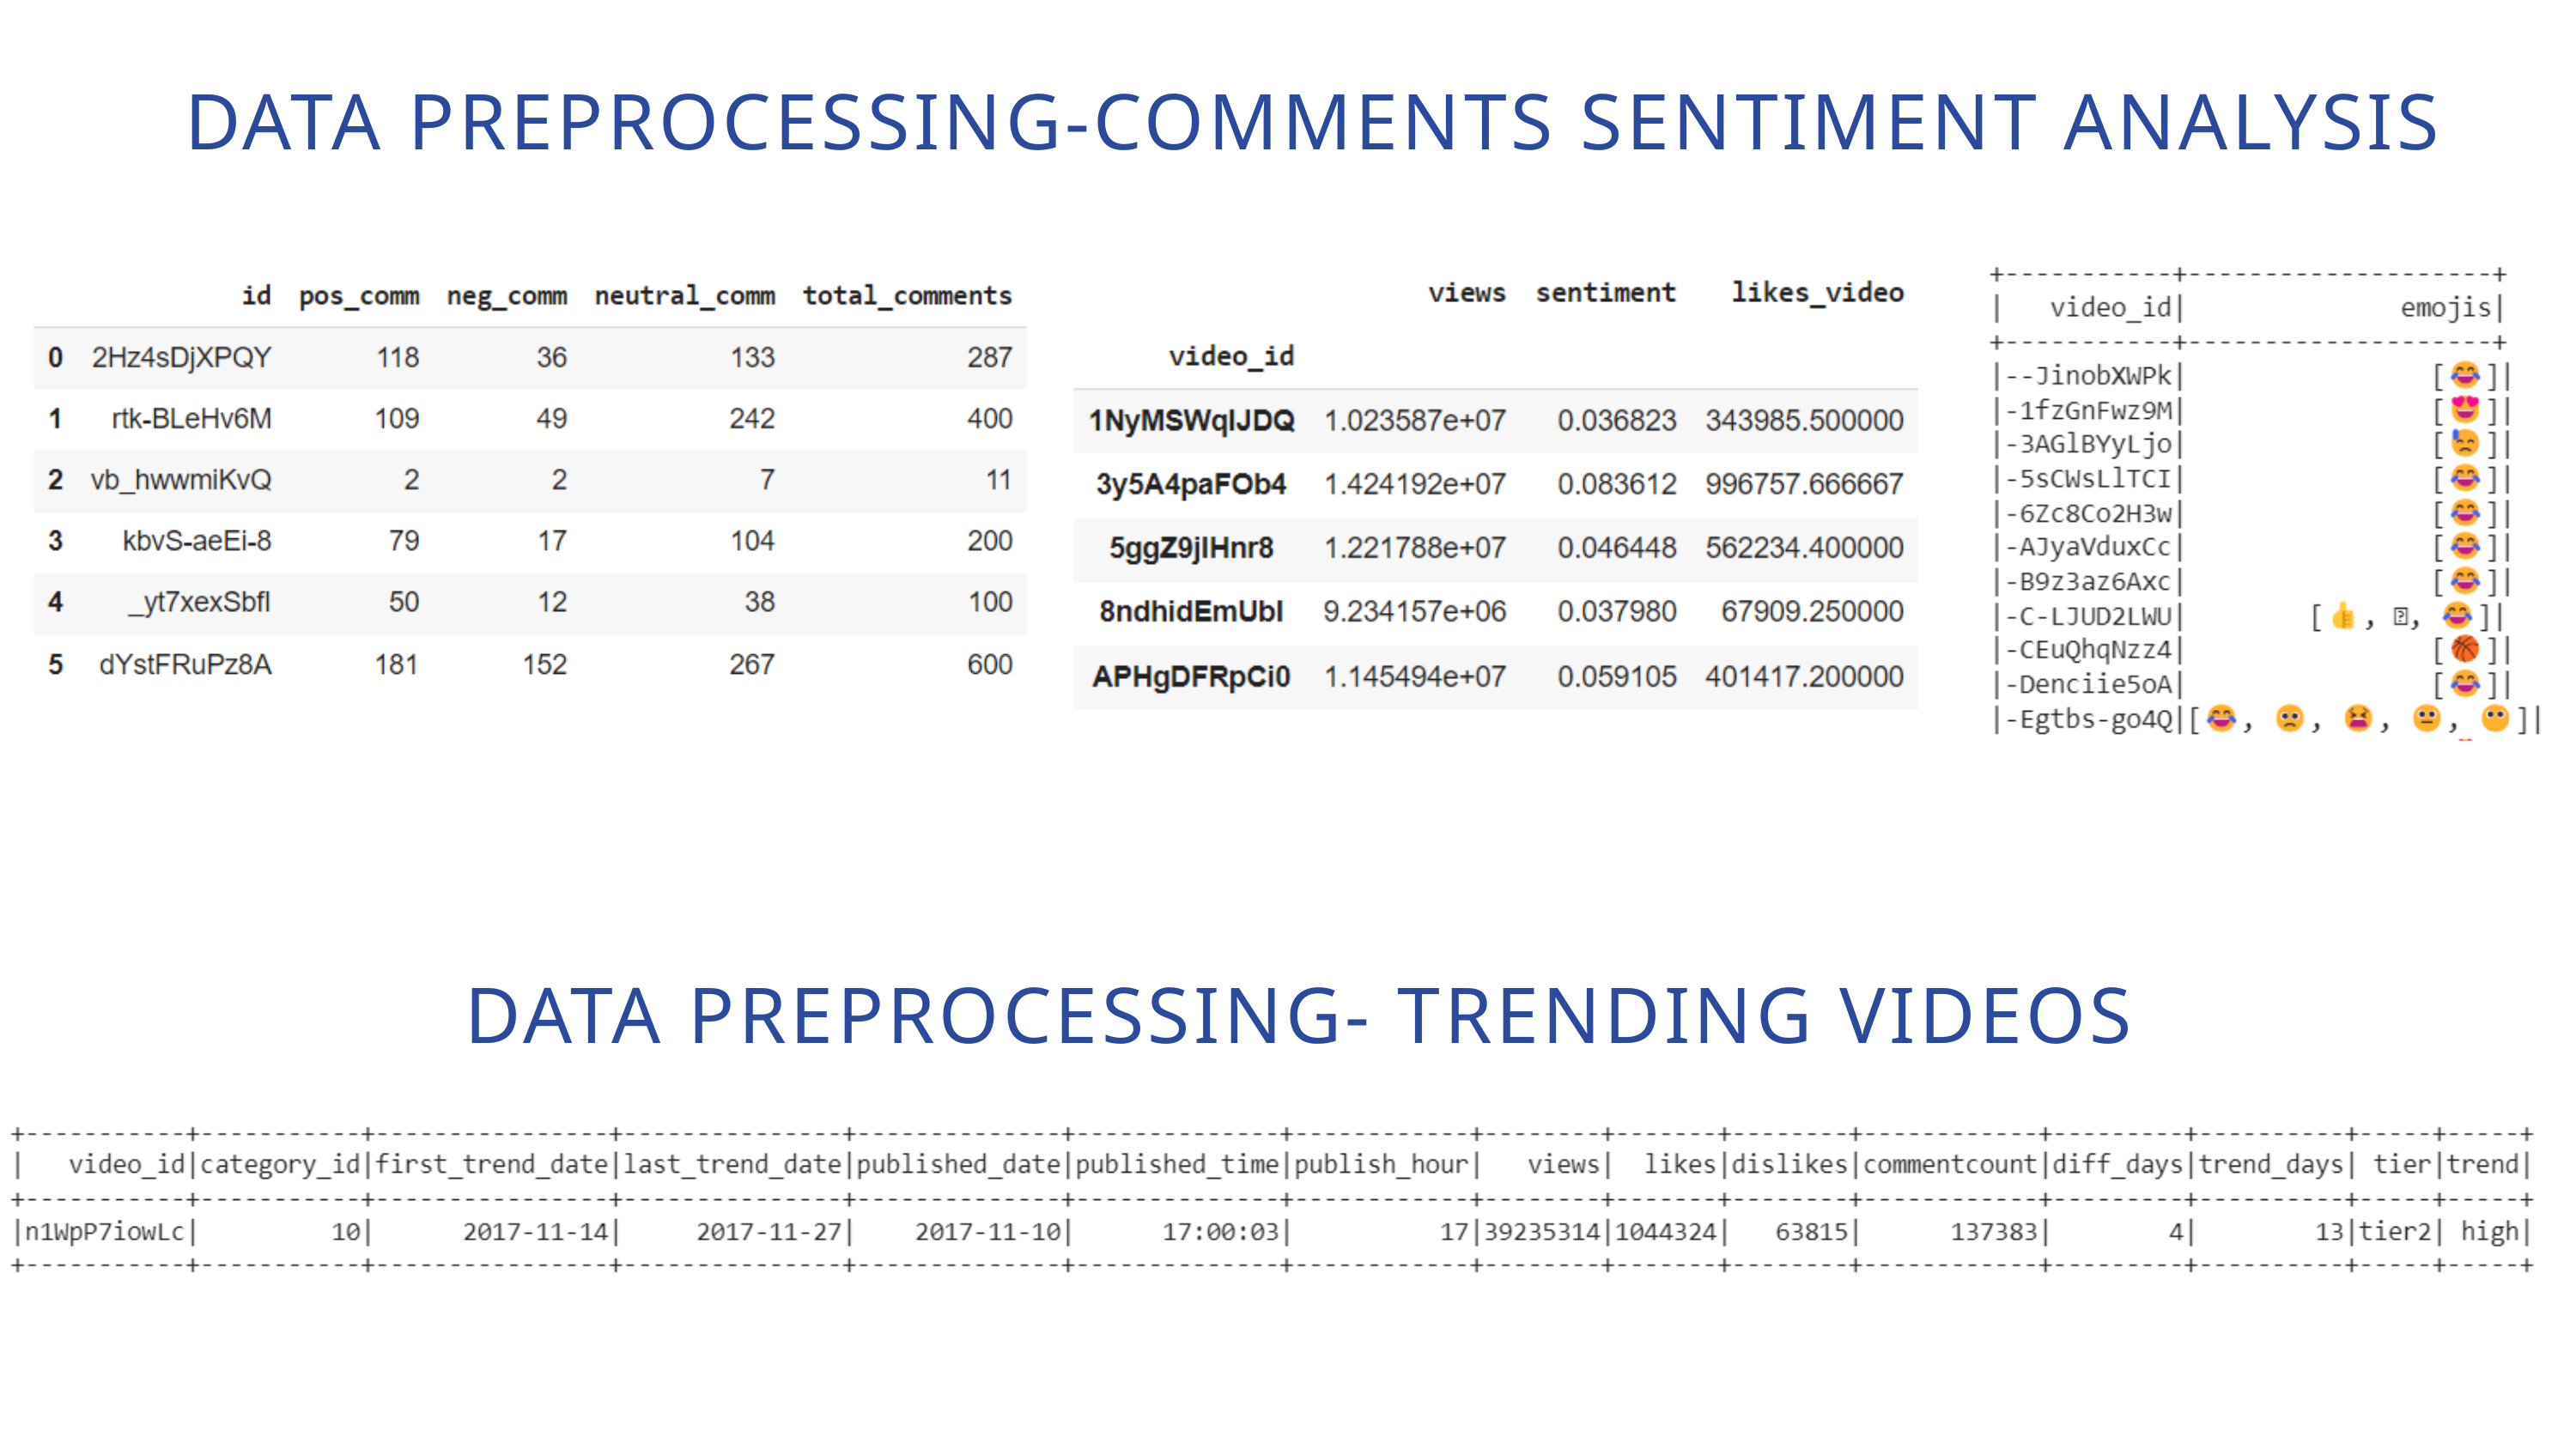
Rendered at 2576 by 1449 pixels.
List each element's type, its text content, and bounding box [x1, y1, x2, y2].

picture [1067, 270, 1952, 729]
picture [0, 1113, 2549, 1282]
text_box DATA PREPROCESSING- TRENDING VIDEOS [39, 977, 2537, 1058]
text_box DATA PREPROCESSING-COMMENTS SENTIMENT ANALYSIS [53, 84, 2550, 167]
picture [1978, 257, 2549, 741]
picture [23, 270, 1040, 710]
